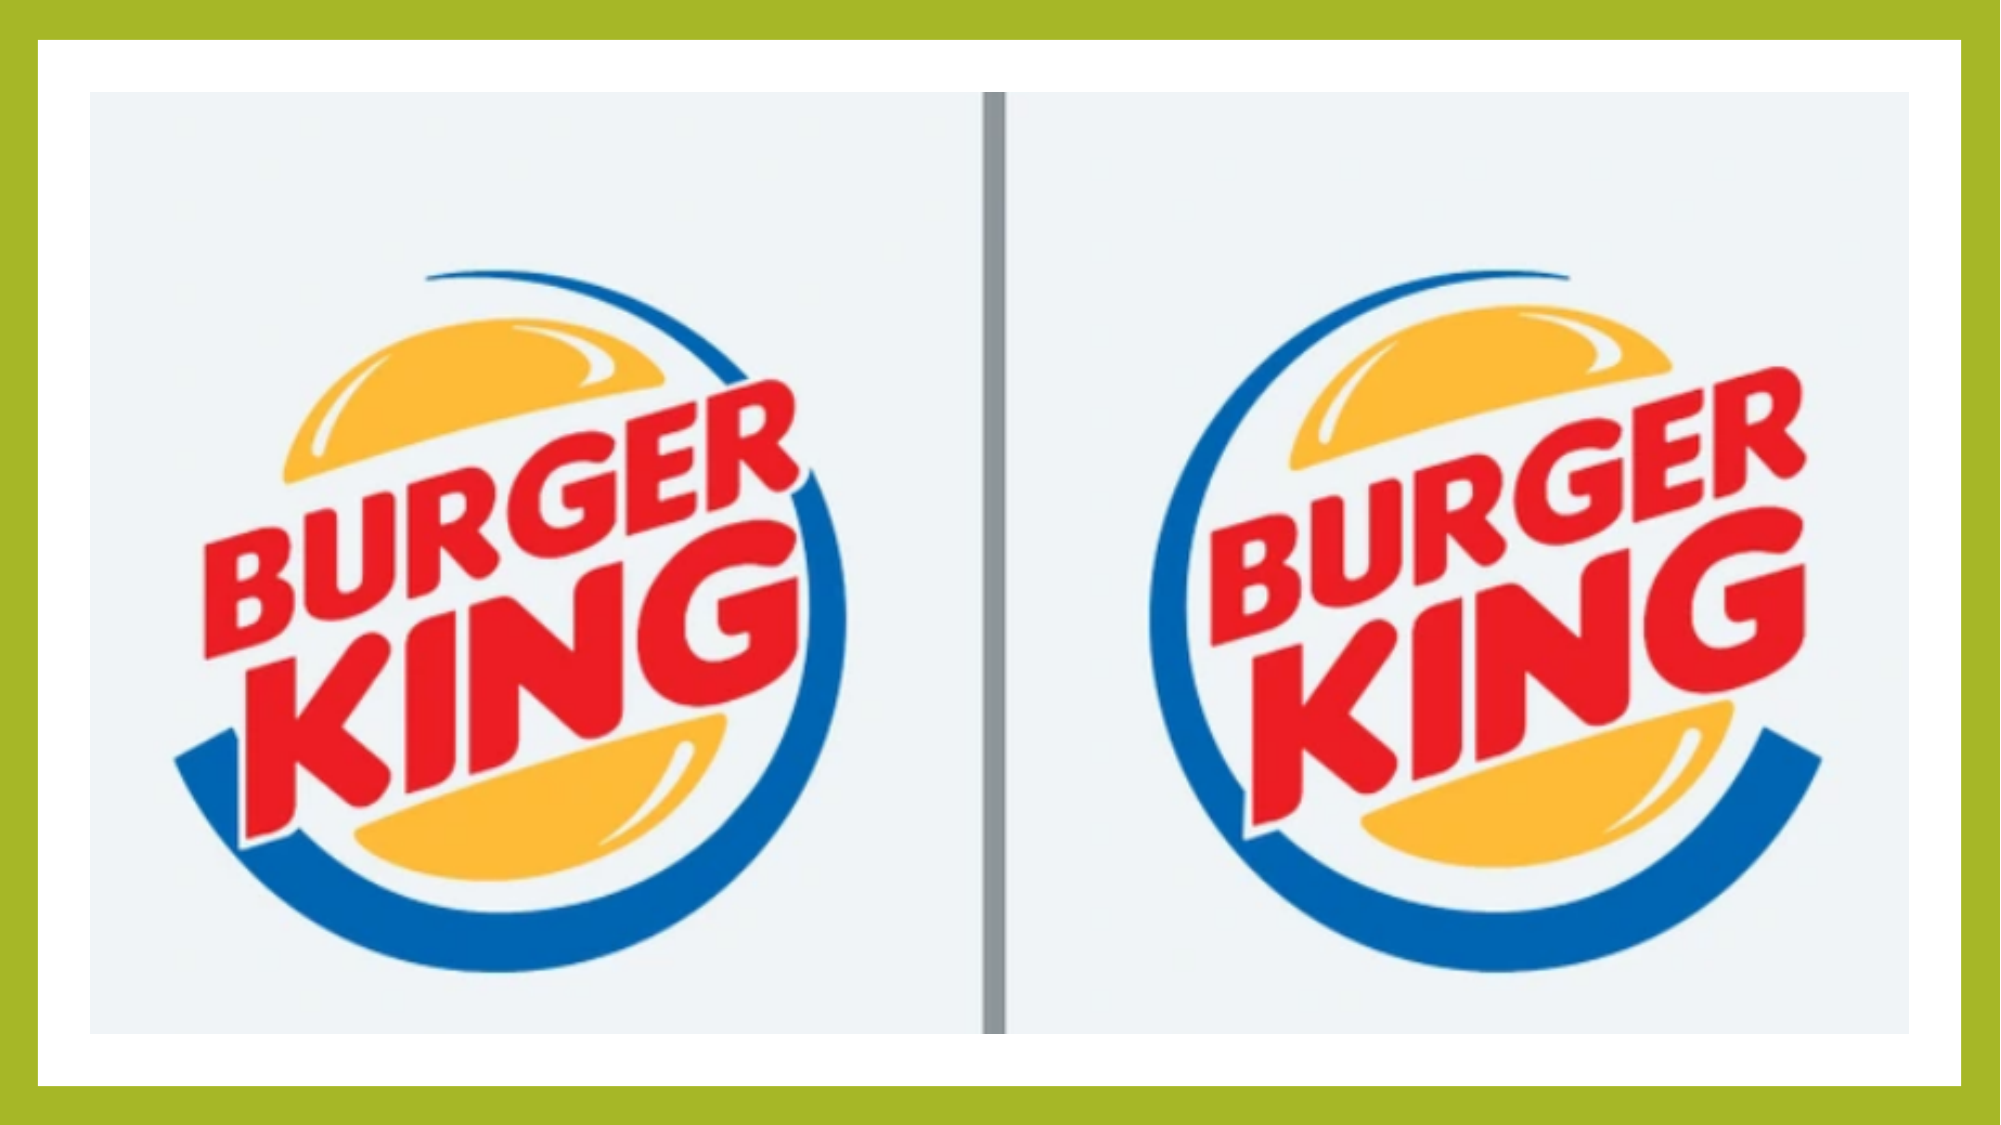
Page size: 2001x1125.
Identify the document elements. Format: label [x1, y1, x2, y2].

picture [90, 92, 1909, 1034]
